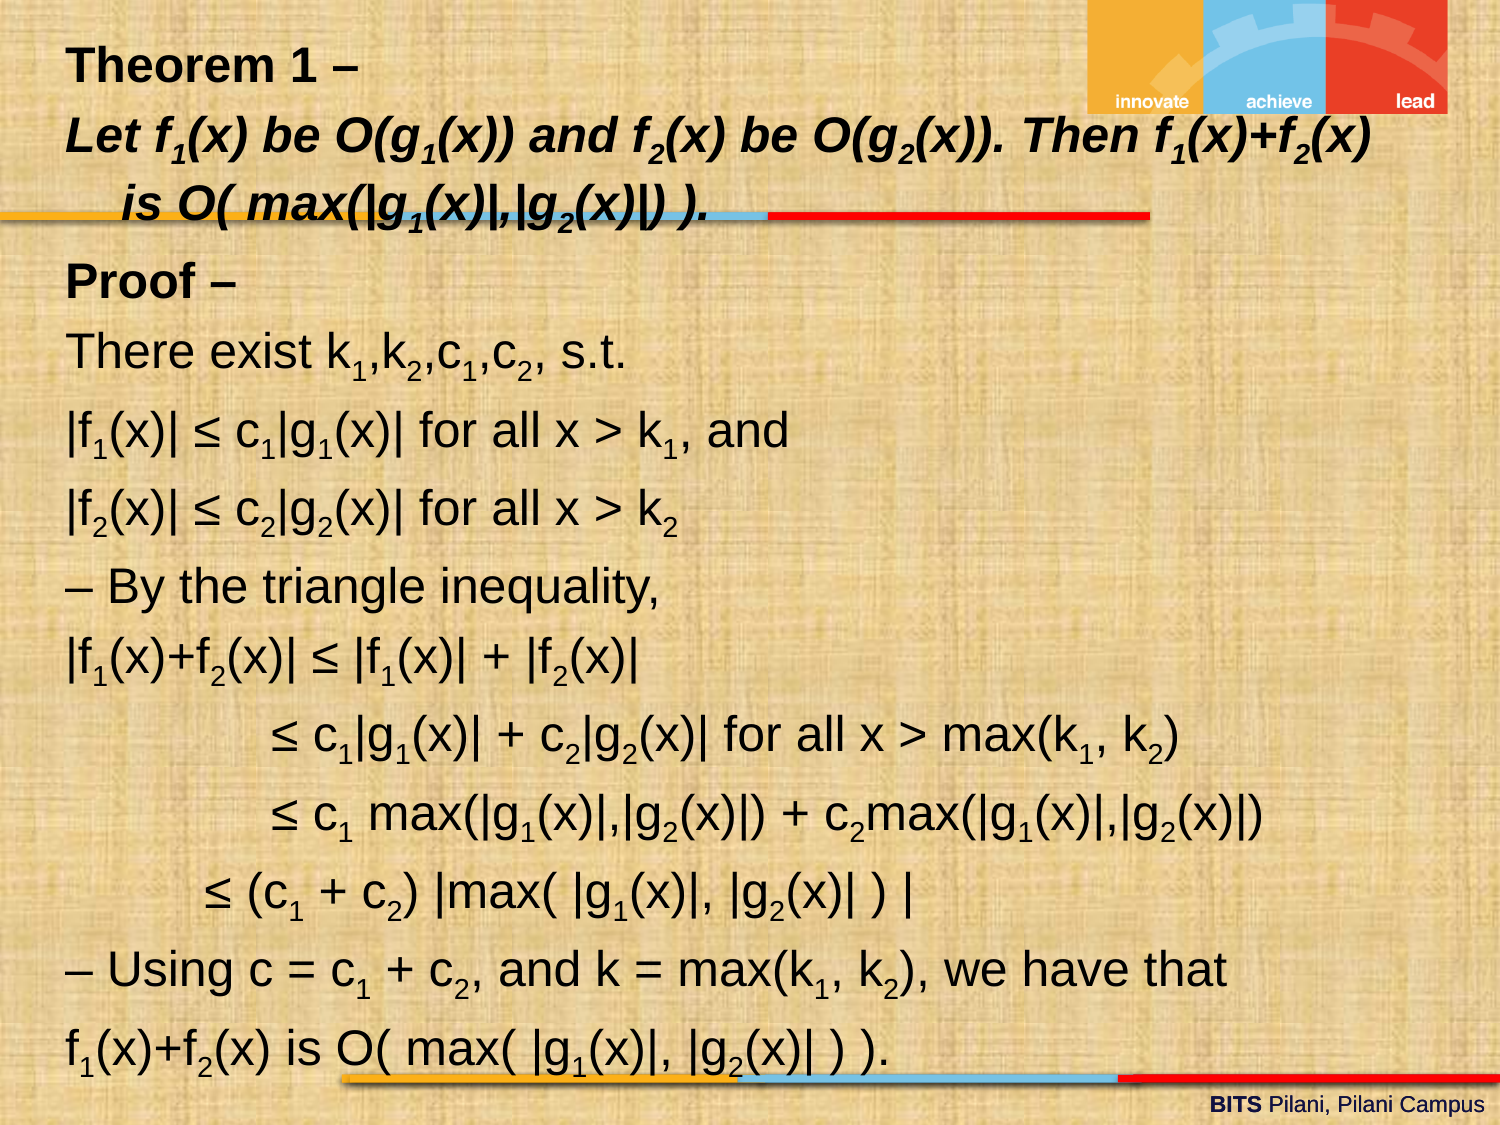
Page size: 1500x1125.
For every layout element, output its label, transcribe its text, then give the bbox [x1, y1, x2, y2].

picture [0, 0, 1500, 1125]
list Theorem 1 – Let f1(x) be O(g1(x)) and f2(x) be O(g2(x)). Then f1(x)+f2(x) is O( max(|g1(x)|,|g2(x)|) ). Proof – There exist k1,k2,c1,c2, s.t. |f1(x)| ≤ c1|g1(x)| for all x > k1, and |f2(x)| ≤ c2|g2(x)| for all x > k2 – By the triangle inequality, |f1(x)+f2(x)| ≤ |f1(x)| + |f2(x)| ≤ c1|g1(x)| + c2|g2(x)| for all x > max(k1, k2) ≤ c1 max(|g1(x)|,|g2(x)|) + c2max(|g1(x)|,|g2(x)|) ≤ (c1 + c2) |max( |g1(x)|, |g2(x)| ) | – Using c = c1 + c2, and k = max(k1, k2), we have that f1(x)+f2(x) is O( max( |g1(x)|, |g2(x)| ) ). [50, 24, 1400, 768]
